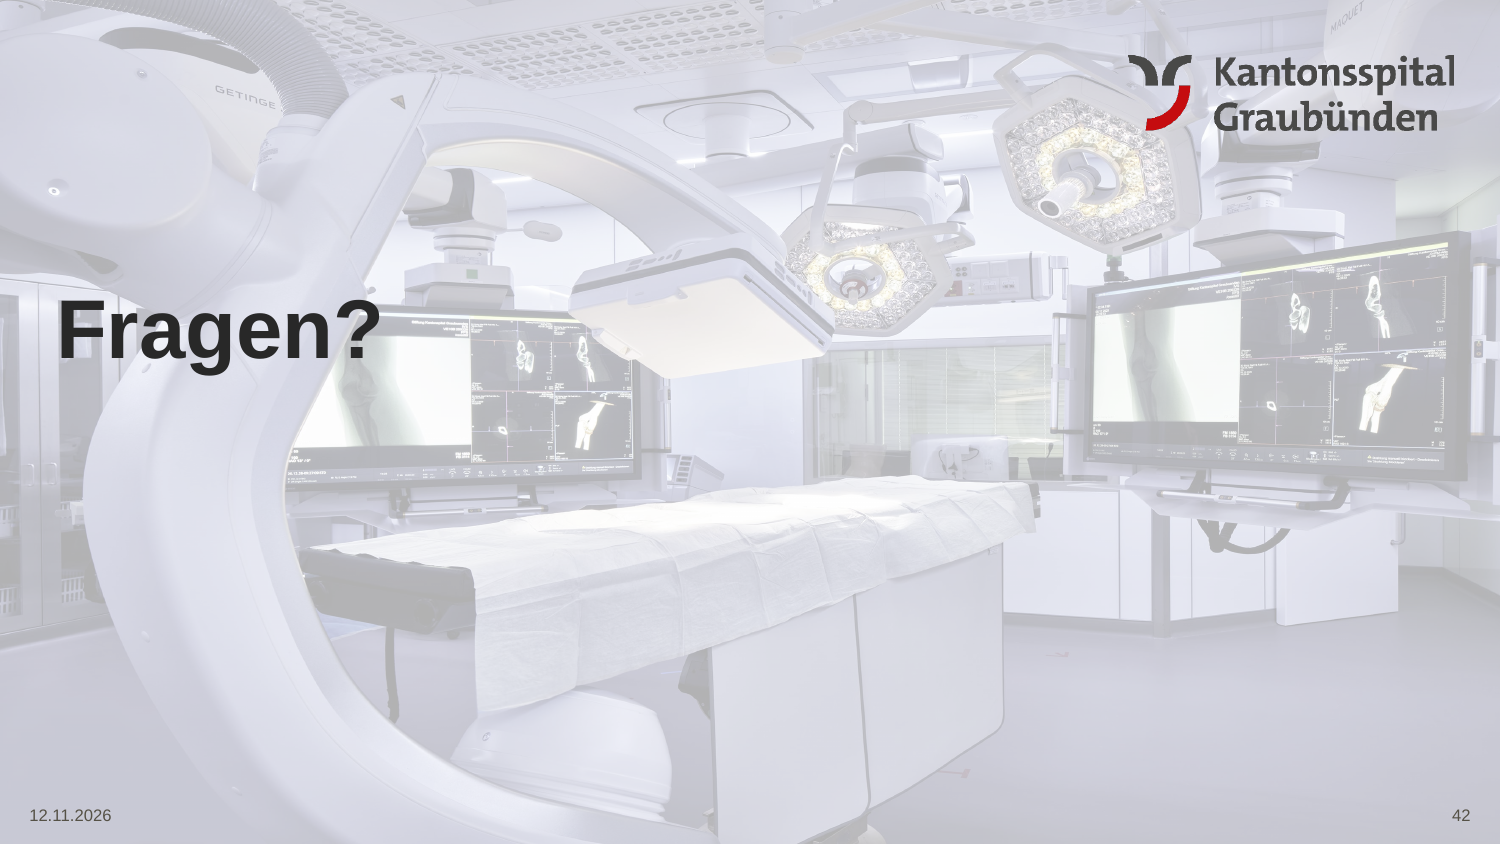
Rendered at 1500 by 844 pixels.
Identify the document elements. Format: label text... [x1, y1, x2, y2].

picture [1128, 55, 1454, 131]
list Fragen? [41, 268, 1459, 419]
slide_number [29, 799, 296, 830]
list Umsetzung [0, 0, 1500, 844]
slide_number 42 [1316, 799, 1471, 830]
